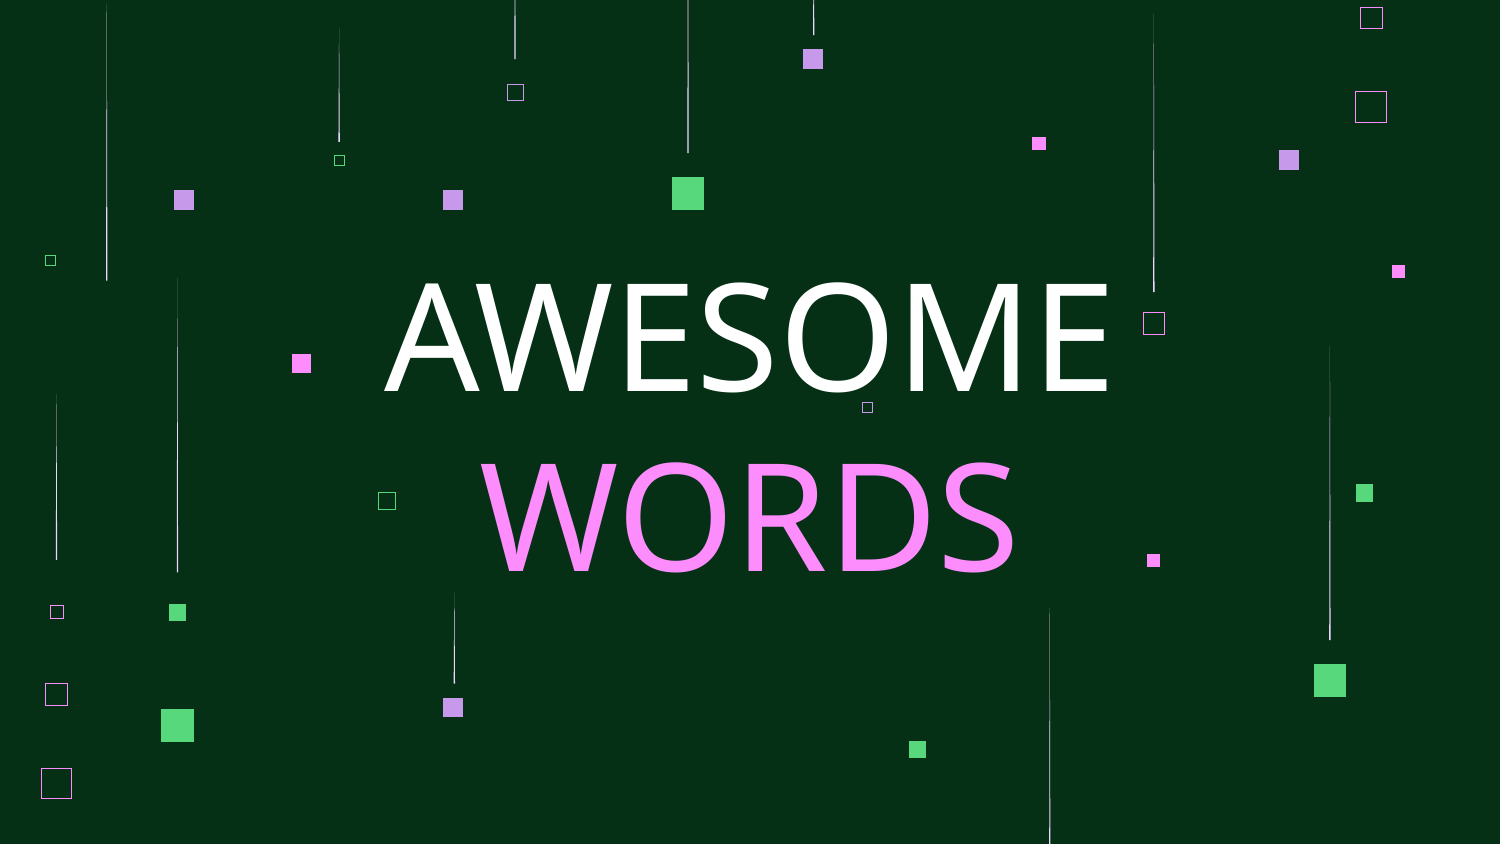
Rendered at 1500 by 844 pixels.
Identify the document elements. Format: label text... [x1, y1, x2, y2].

title AWESOME WORDS [334, 245, 1166, 599]
